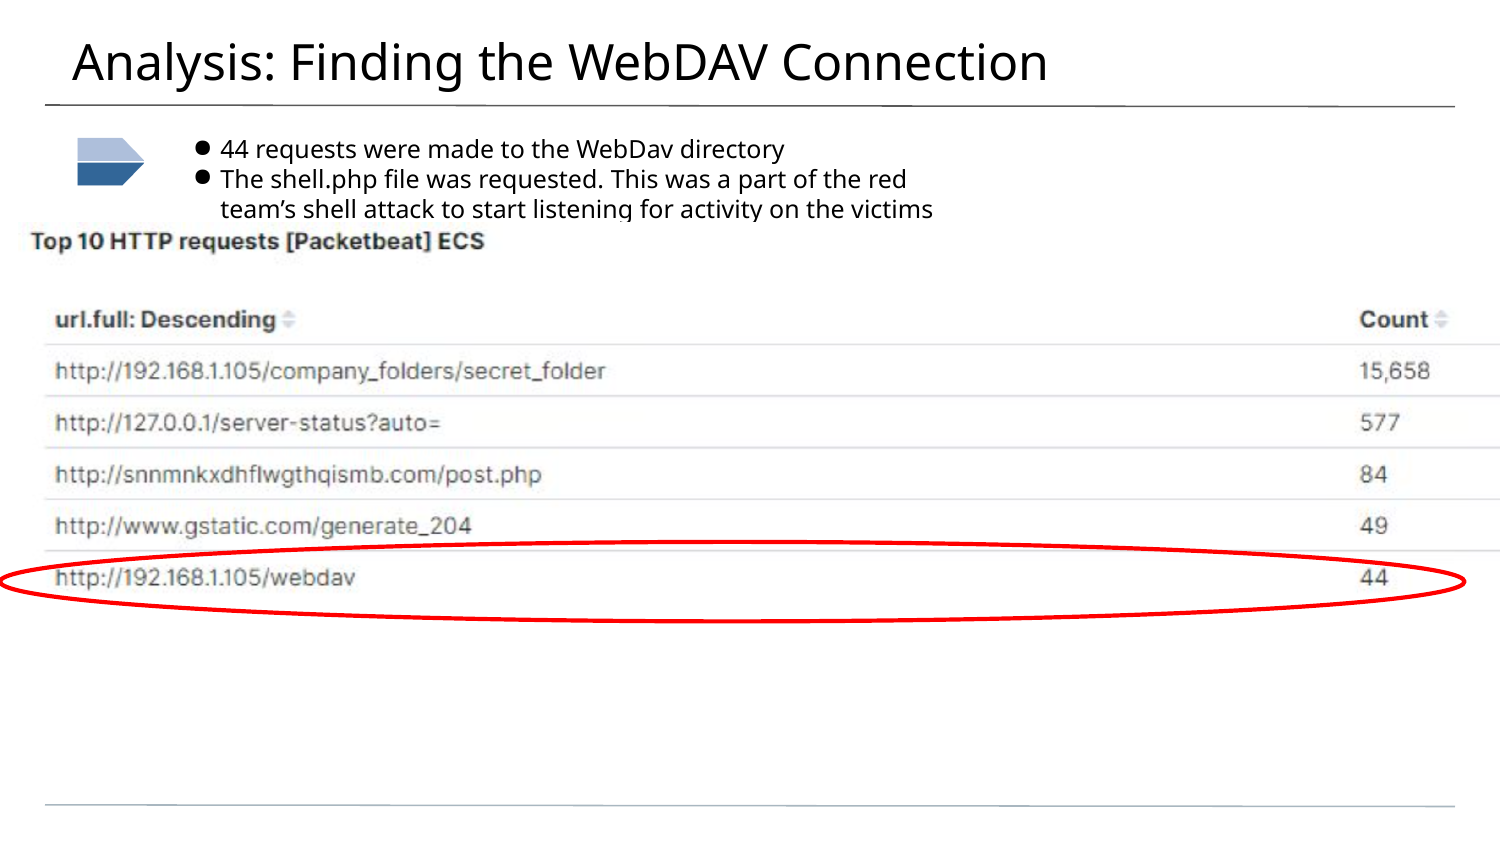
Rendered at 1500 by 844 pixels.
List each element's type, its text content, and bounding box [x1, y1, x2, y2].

picture [0, 222, 1500, 622]
subtitle 44 requests were made to the WebDav directory The shell.php file was requested. This was a part of the red team’s shell attack to start listening for activity on the victims machine. [92, 118, 1043, 220]
title Analysis: Finding the WebDAV Connection [0, 0, 1500, 88]
picture [74, 133, 145, 189]
